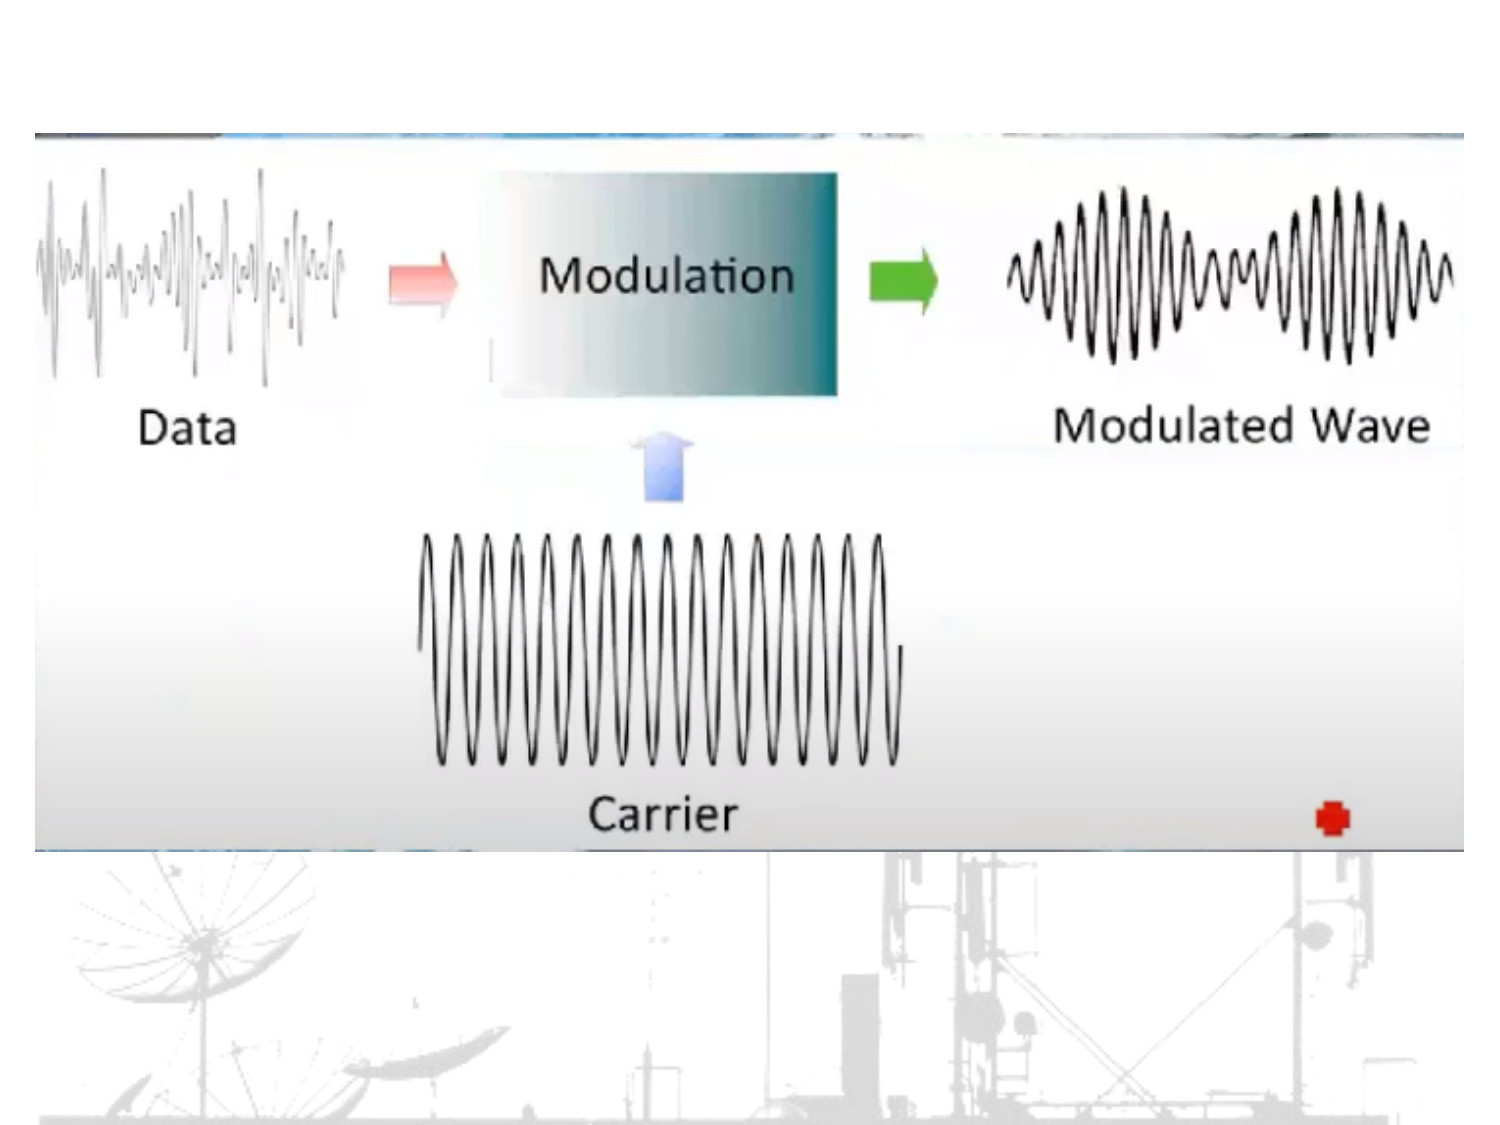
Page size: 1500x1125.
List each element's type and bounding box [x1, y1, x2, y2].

picture [35, 133, 1465, 852]
